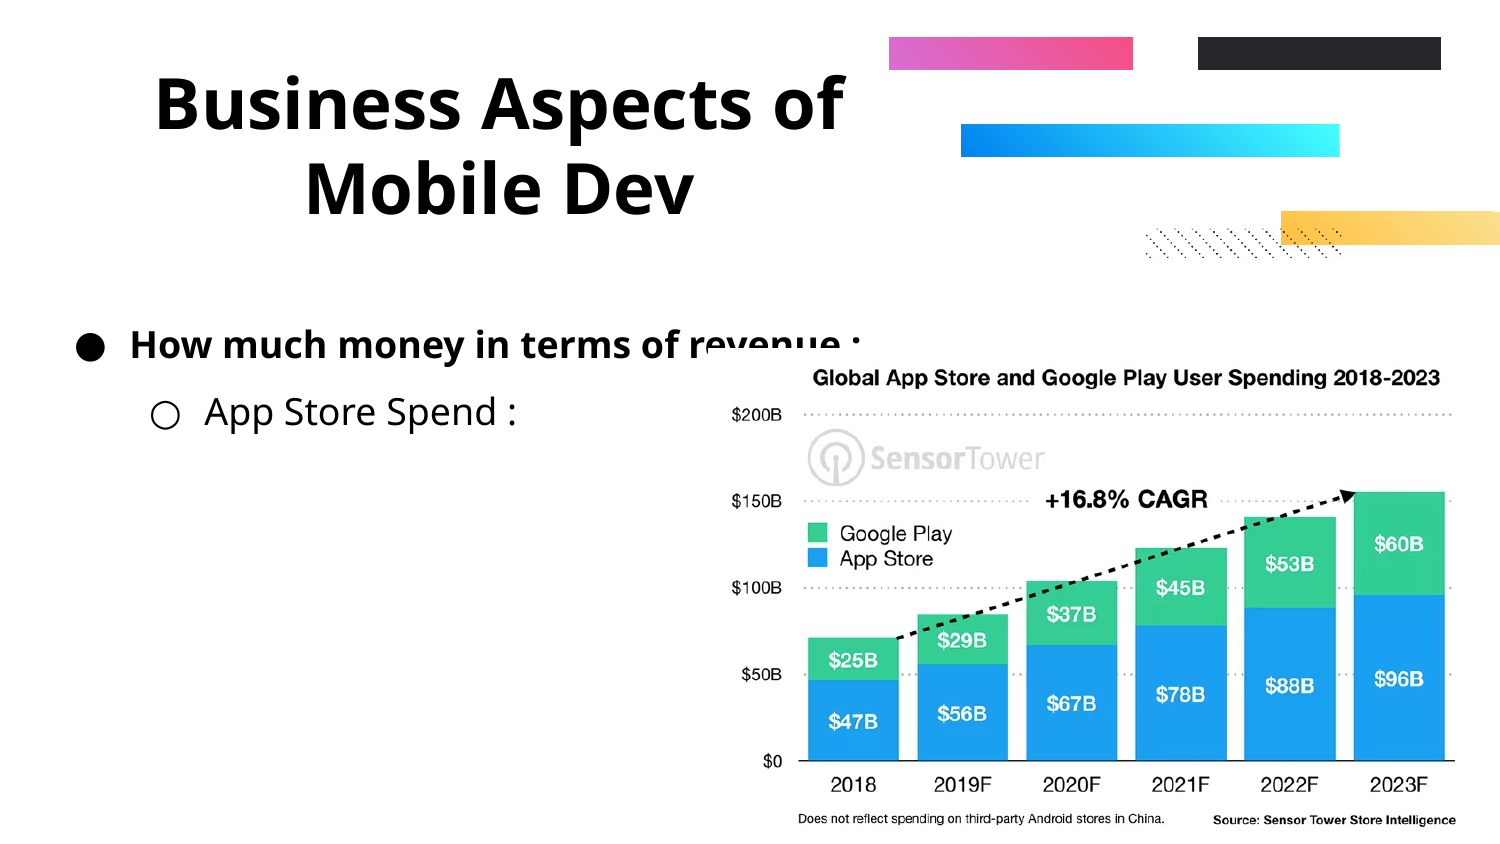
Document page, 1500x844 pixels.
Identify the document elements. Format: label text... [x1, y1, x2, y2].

picture [707, 348, 1487, 832]
slide_number ‹#› [1403, 779, 1494, 844]
title Business Aspects of Mobile Dev [39, 37, 959, 251]
subtitle How much money in terms of revenue : App Store Spend : [39, 283, 1444, 780]
picture [1144, 228, 1343, 260]
